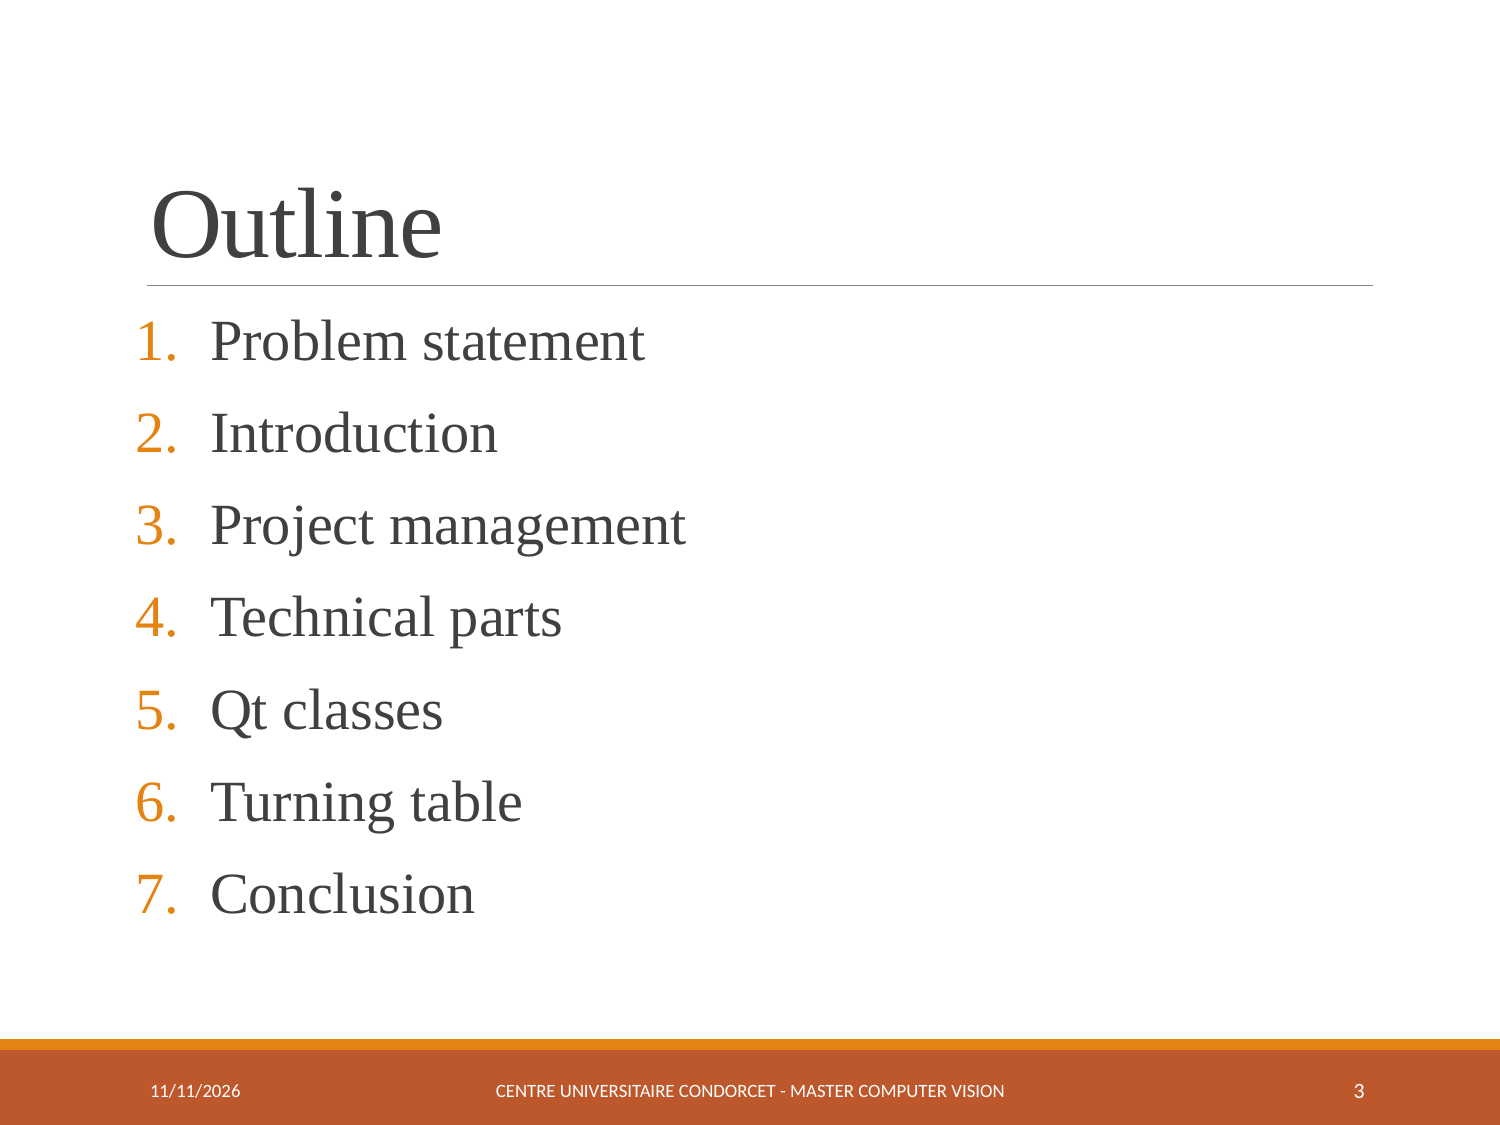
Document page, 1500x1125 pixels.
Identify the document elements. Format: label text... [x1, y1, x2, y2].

list Problem statement Introduction Project management Technical parts Qt classes Turning table Conclusion [135, 302, 1373, 870]
slide_number 3 [1218, 1059, 1380, 1120]
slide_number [135, 1059, 440, 1120]
footer Centre Universitaire Condorcet - Master Computer Vision [453, 1059, 1047, 1120]
title Outline [135, 47, 1373, 285]
